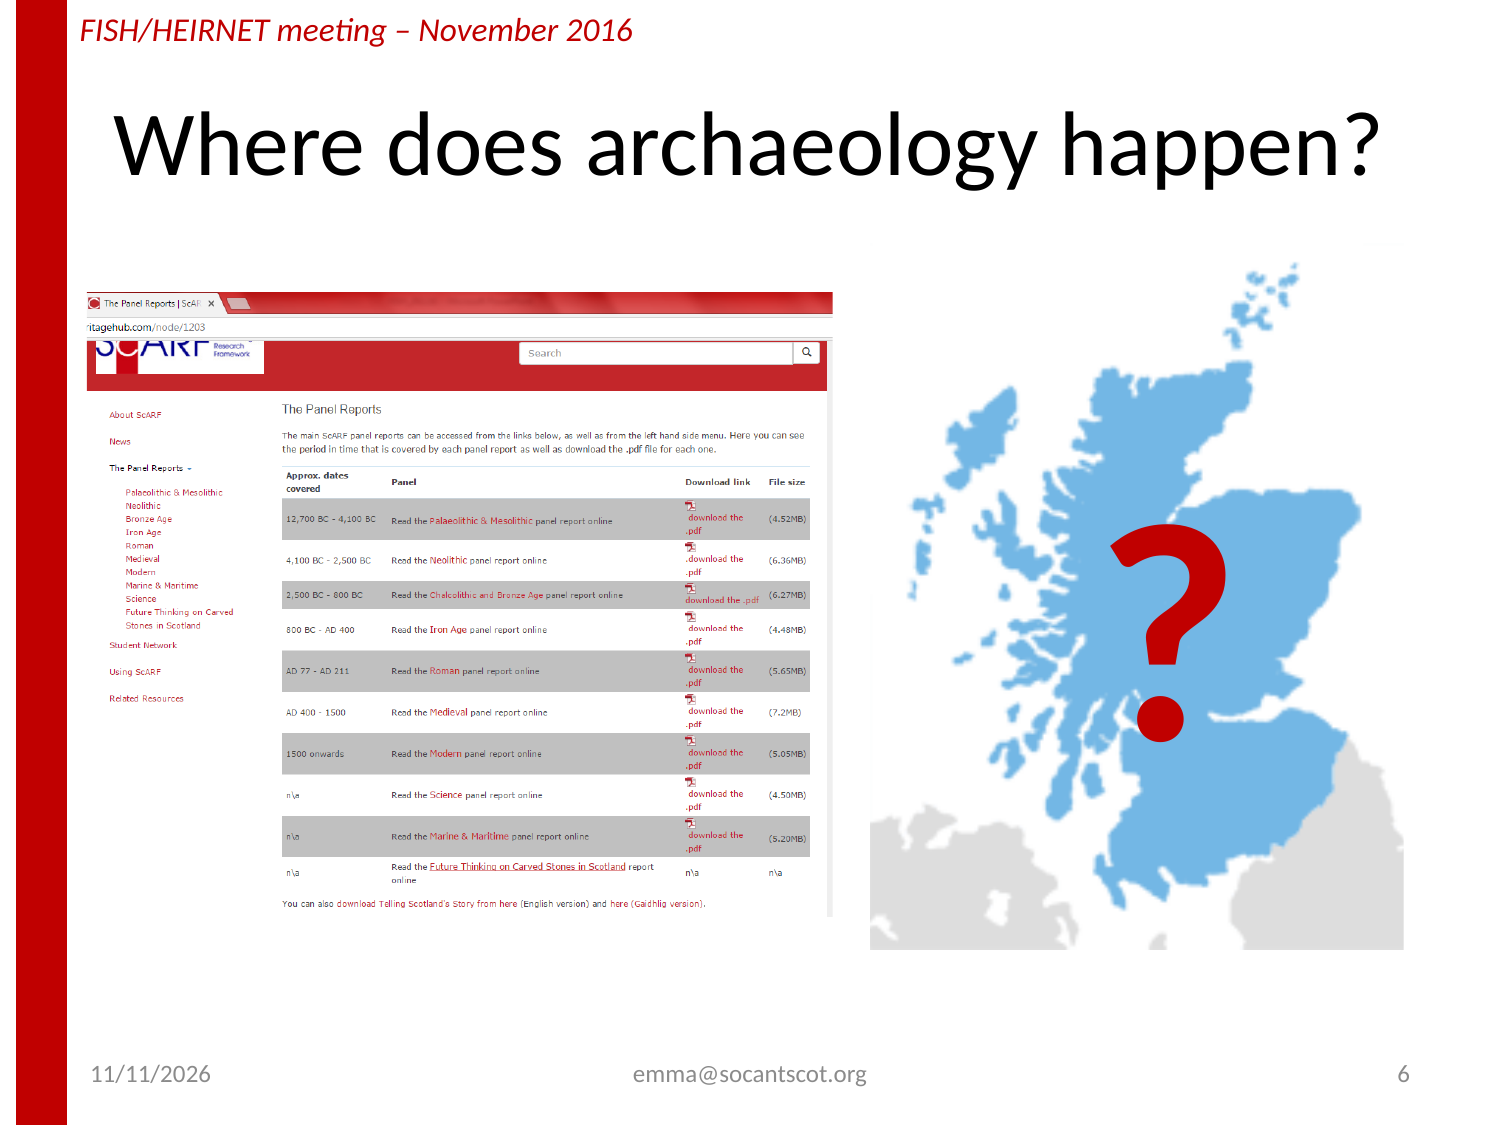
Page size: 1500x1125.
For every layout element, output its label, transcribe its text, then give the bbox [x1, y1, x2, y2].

footer emma@socantscot.org [512, 1042, 988, 1103]
slide_number 6 [1074, 1042, 1425, 1103]
title Where does archaeology happen? [75, 45, 1425, 233]
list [86, 289, 833, 917]
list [869, 243, 1404, 950]
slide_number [75, 1042, 425, 1103]
